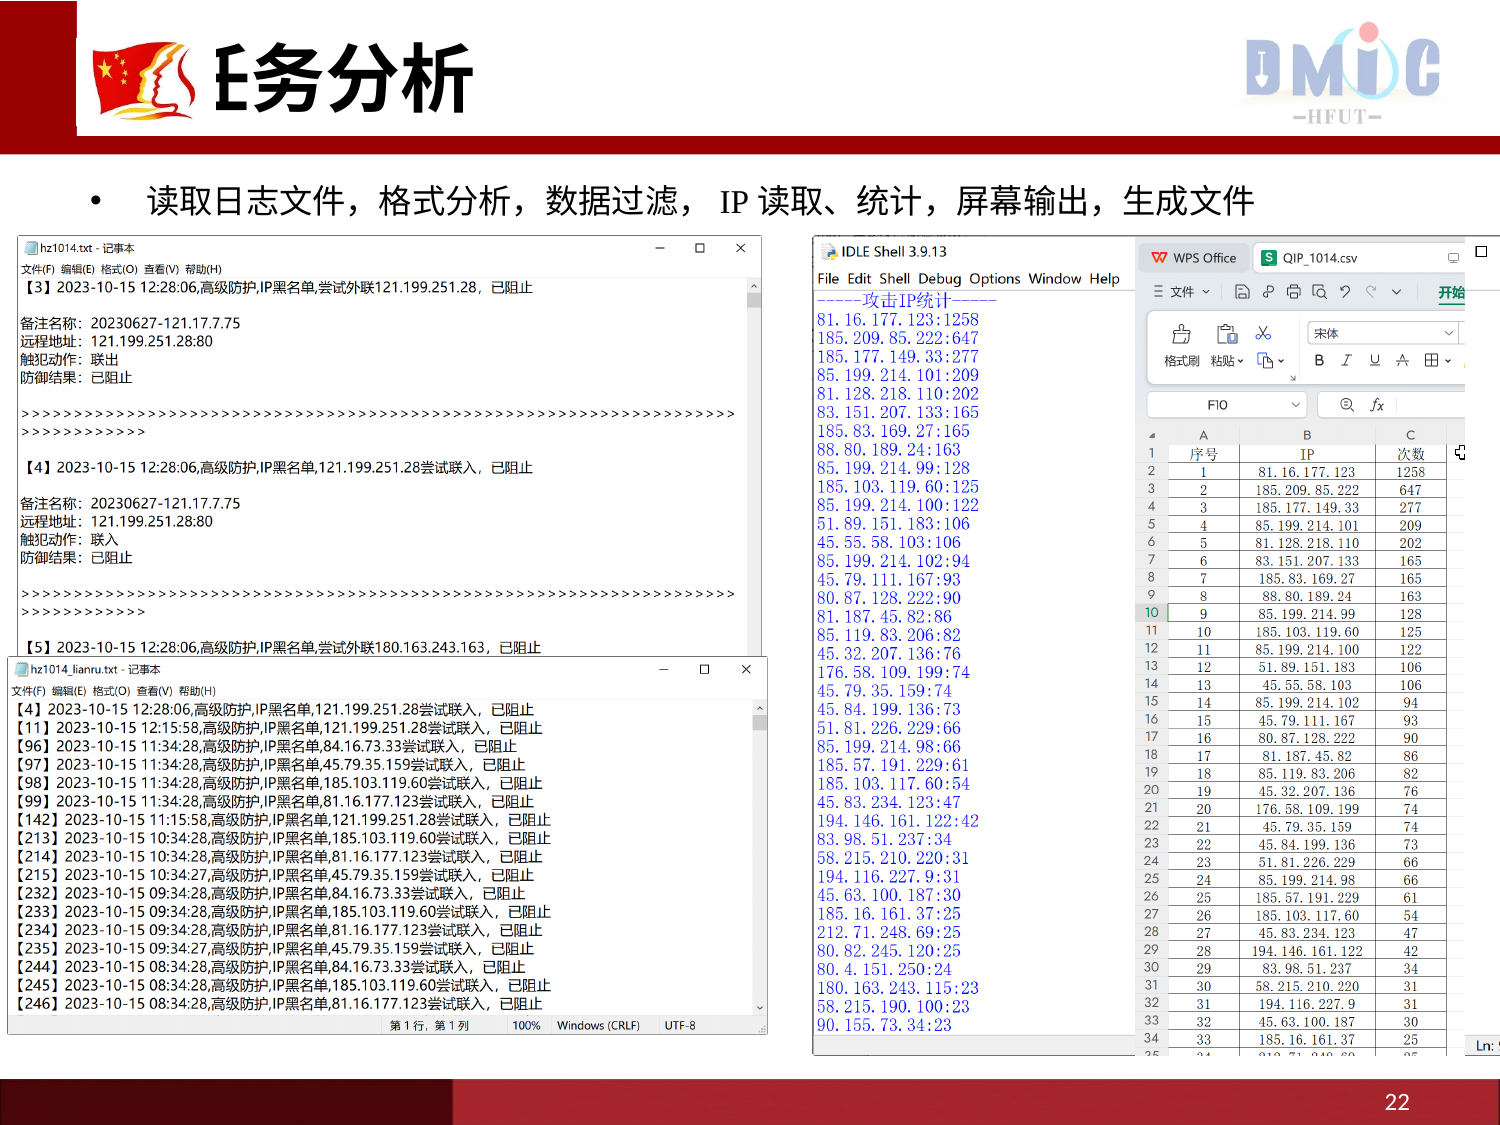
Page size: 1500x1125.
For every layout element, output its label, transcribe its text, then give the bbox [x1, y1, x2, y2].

picture [7, 235, 768, 1036]
picture [0, 1079, 1500, 1125]
picture [76, 38, 217, 126]
list 读取日志文件，格式分析，数据过滤，IP读取、统计，屏幕输出，生成文件 [74, 172, 1426, 1000]
slide_number 22 [1074, 1081, 1425, 1119]
title 任务分析 [74, 20, 1426, 130]
picture [812, 235, 1500, 1057]
